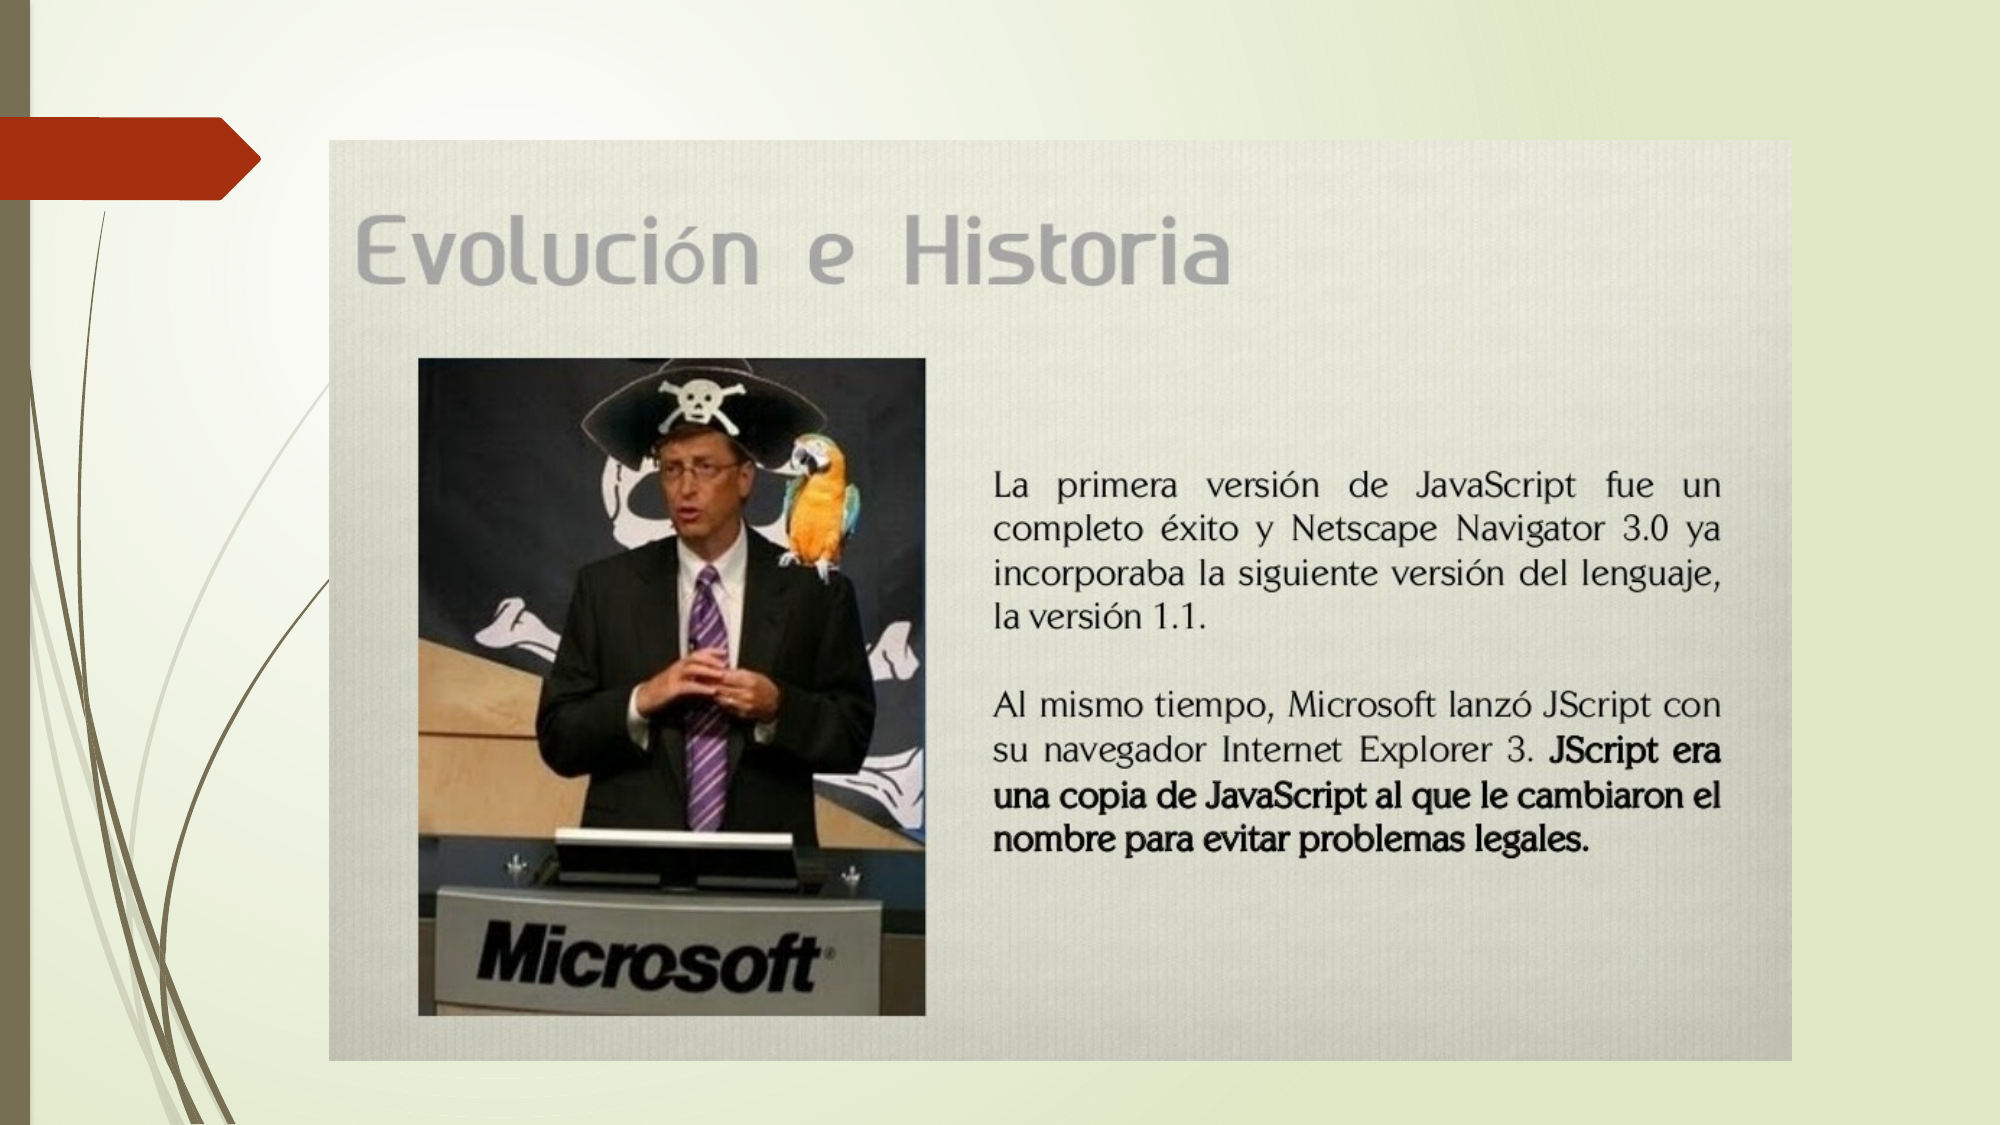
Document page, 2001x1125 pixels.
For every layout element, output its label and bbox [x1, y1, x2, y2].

picture [329, 140, 1792, 1061]
